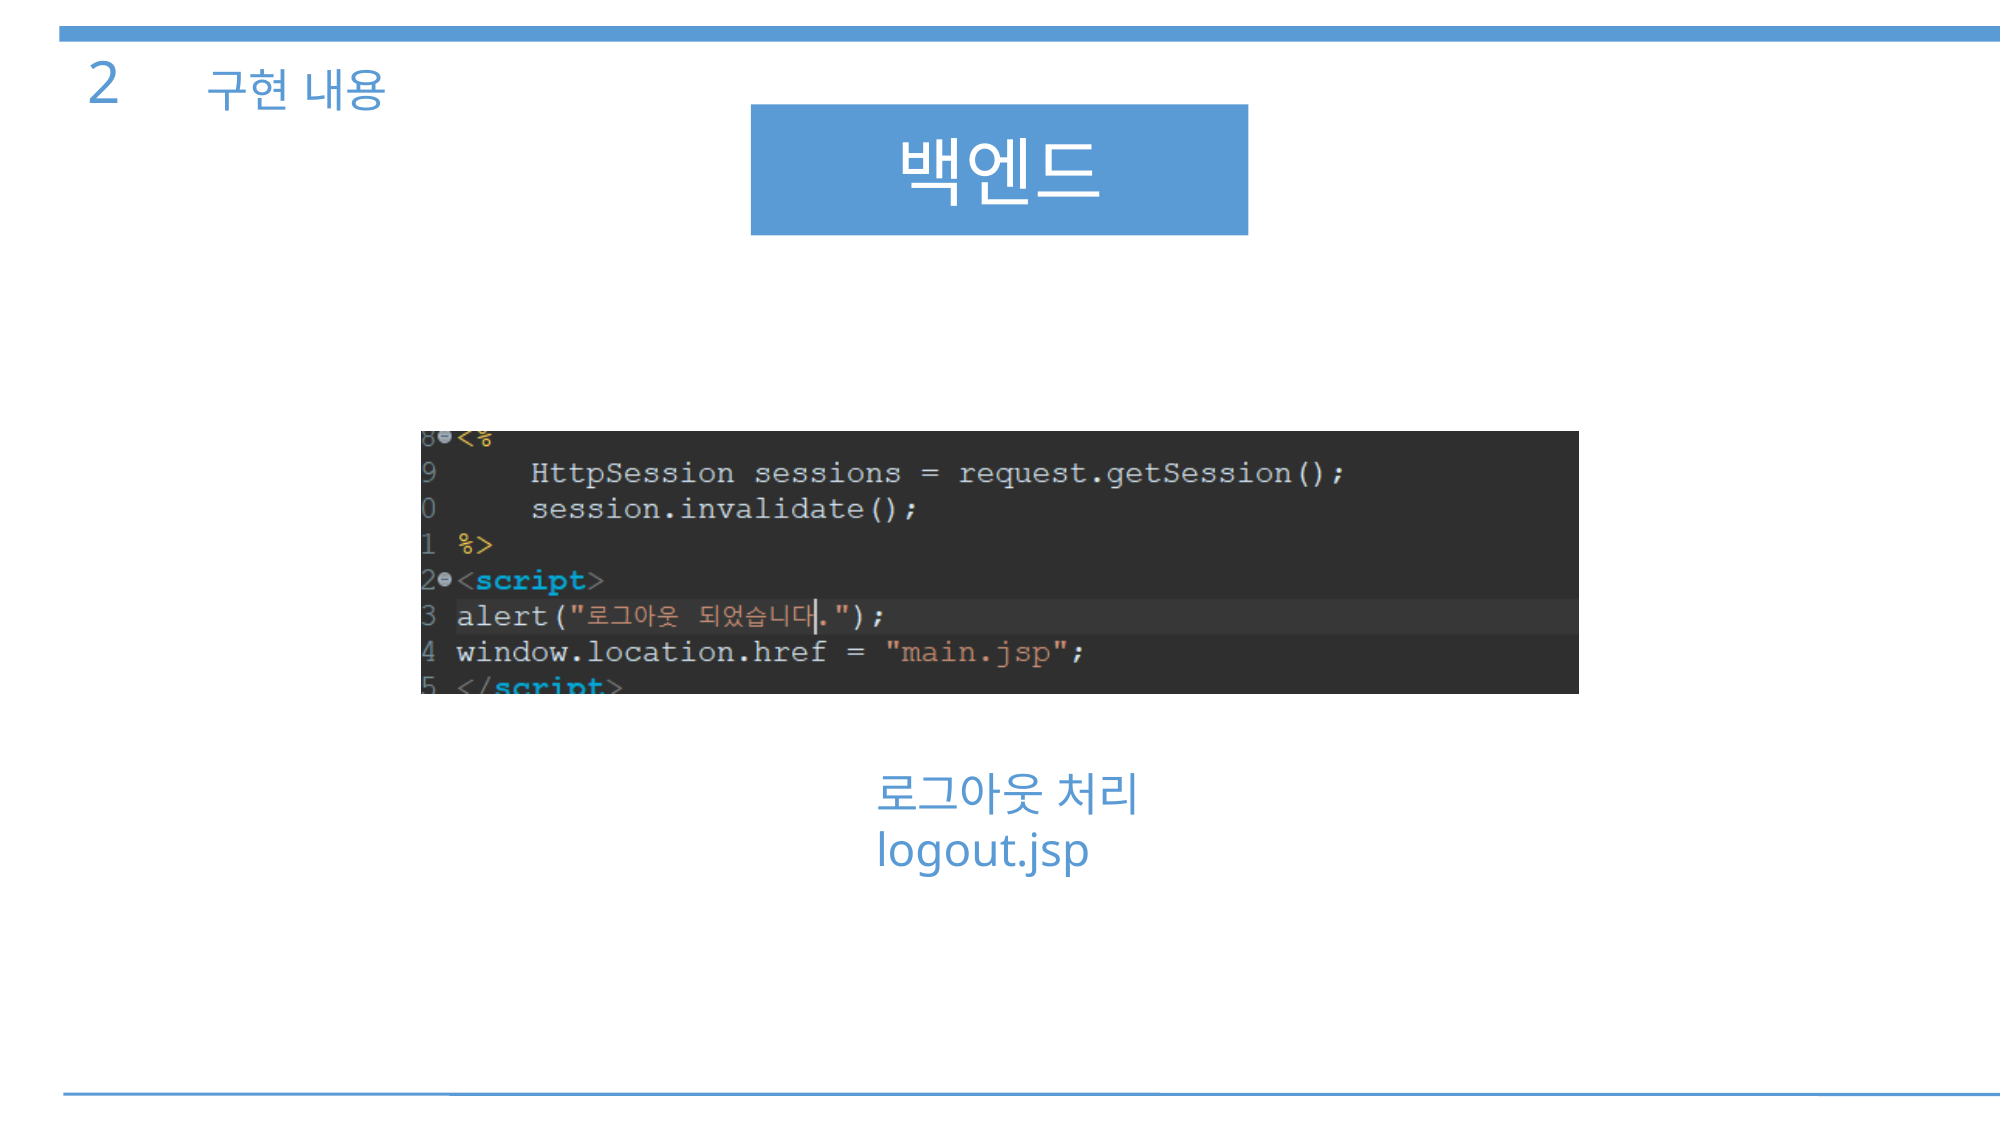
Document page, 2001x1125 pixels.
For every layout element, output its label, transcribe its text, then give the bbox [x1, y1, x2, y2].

title 구현 내용 [191, 49, 557, 131]
text_box [58, 25, 2000, 43]
text_box 백엔드 [750, 103, 1249, 236]
text_box 로그아웃 처리 logout.jsp [861, 751, 1198, 891]
text_box 2 [72, 49, 140, 112]
picture [421, 431, 1579, 694]
picture [573, 687, 582, 694]
